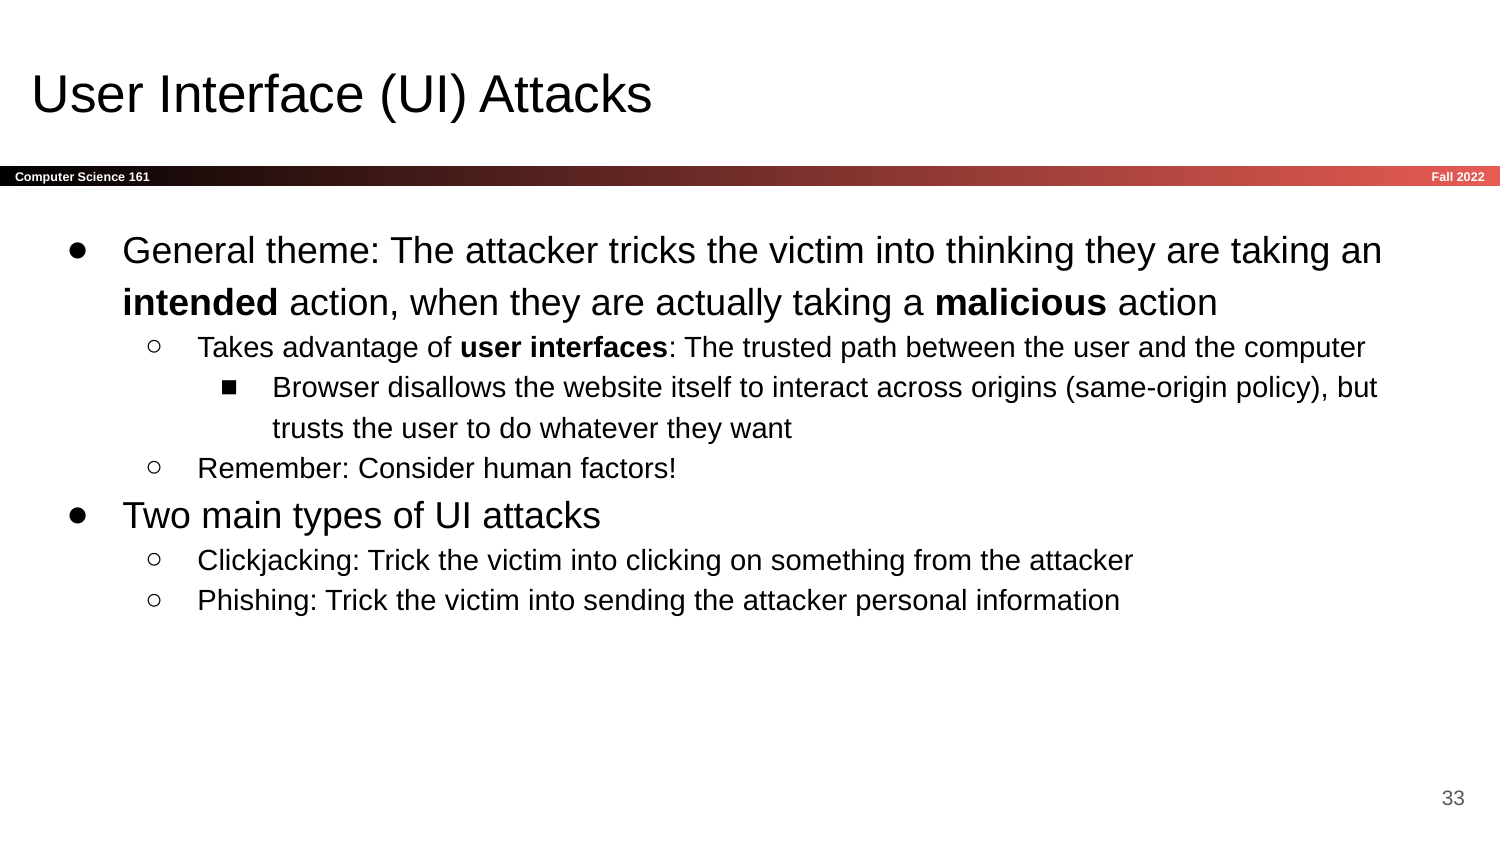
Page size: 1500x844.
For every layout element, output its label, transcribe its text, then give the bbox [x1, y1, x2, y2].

title User Interface (UI) Attacks [16, 44, 1415, 139]
list General theme: The attacker tricks the victim into thinking they are taking an intended action, when they are actually taking a malicious action Takes advantage of user interfaces: The trusted path between the user and the computer Browser disallows the website itself to interact across origins (same-origin policy), but trusts the user to do whatever they want Remember: Consider human factors! Two main types of UI attacks Clickjacking: Trick the victim into clicking on something from the attacker Phishing: Trick the victim into sending the attacker personal information [32, 204, 1431, 823]
slide_number ‹#› [1389, 764, 1480, 830]
